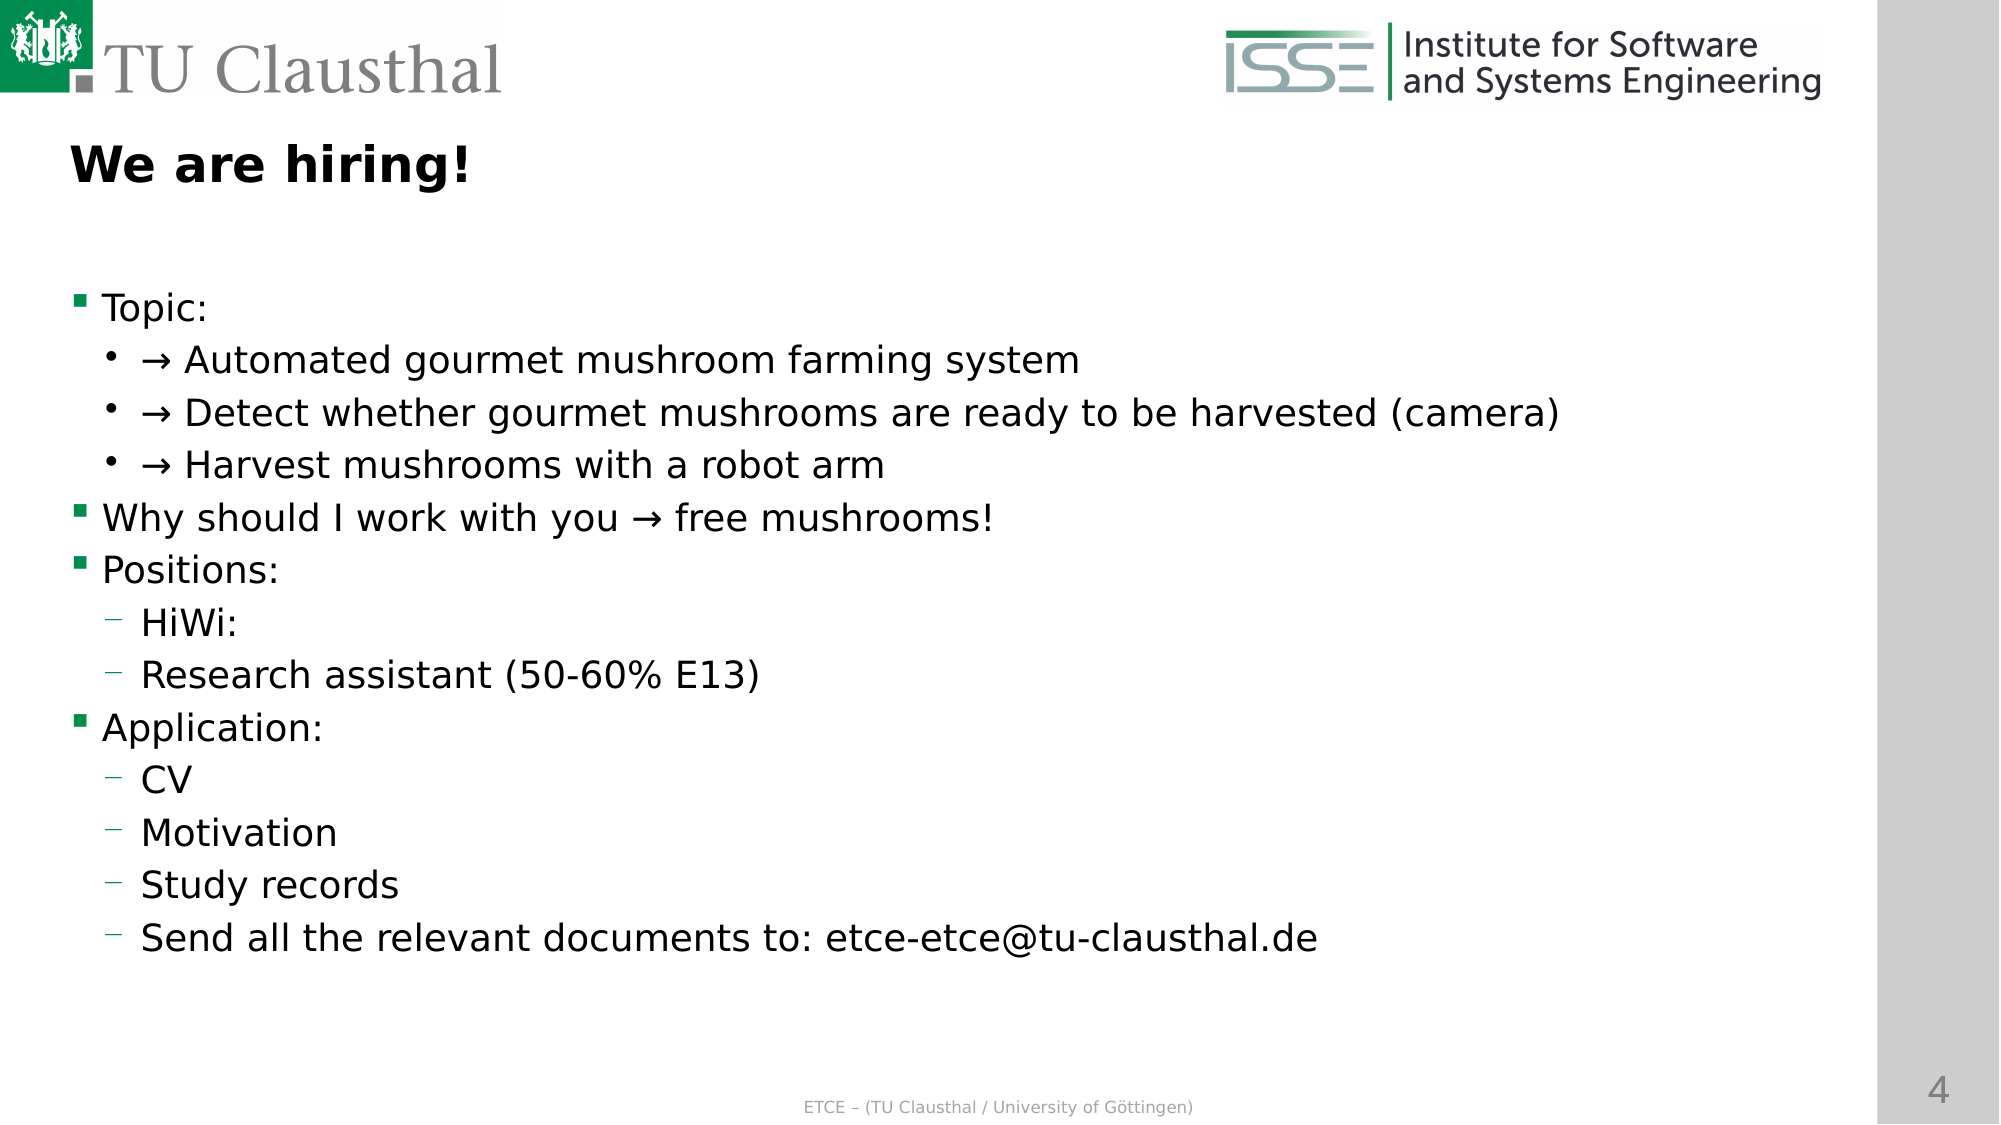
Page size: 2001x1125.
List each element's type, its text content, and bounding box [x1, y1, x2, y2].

picture [1218, 22, 1826, 107]
text_box We are hiring! [55, 125, 1818, 208]
text_box Topic: → Automated gourmet mushroom farming system → Detect whether gourmet mushrooms are ready to be harvested (camera) → Harvest mushrooms with a robot arm Why should I work with you → free mushrooms! Positions: HiWi: Research assistant (50-60% E13) Application: CV Motivation Study records Send all the relevant documents to: etce-etce@tu-clausthal.de [55, 208, 1818, 1034]
picture [0, 0, 501, 93]
